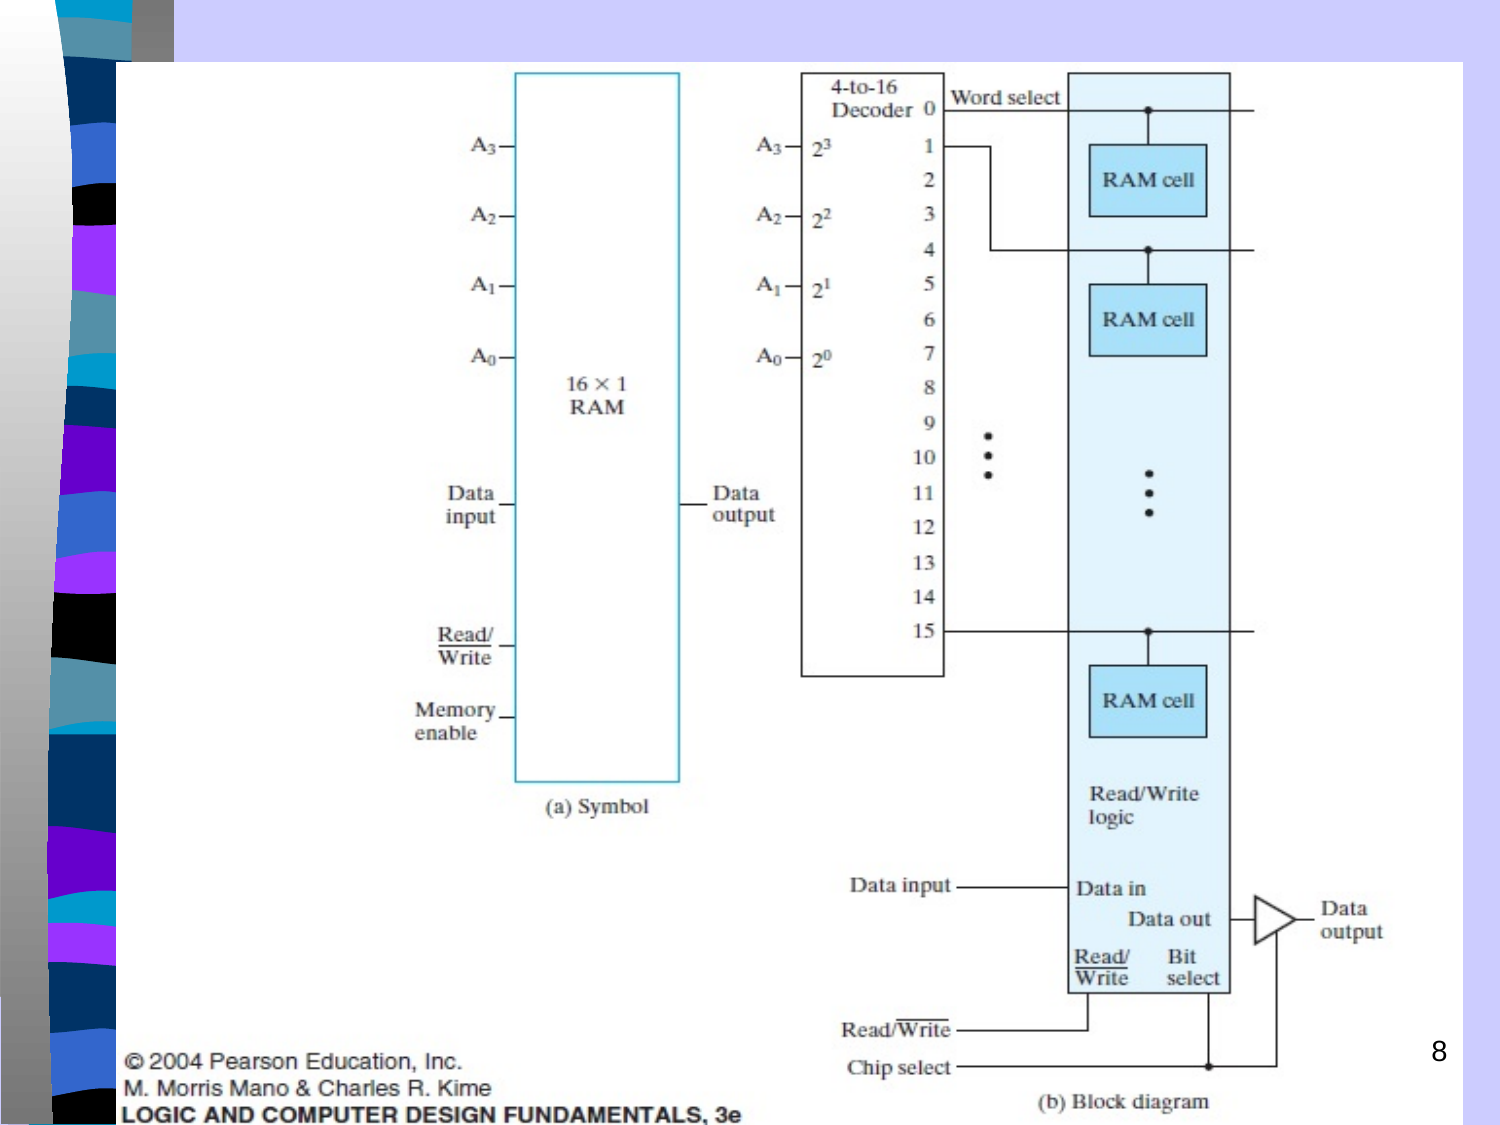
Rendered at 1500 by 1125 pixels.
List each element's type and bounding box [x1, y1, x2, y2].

list [116, 62, 1463, 1125]
